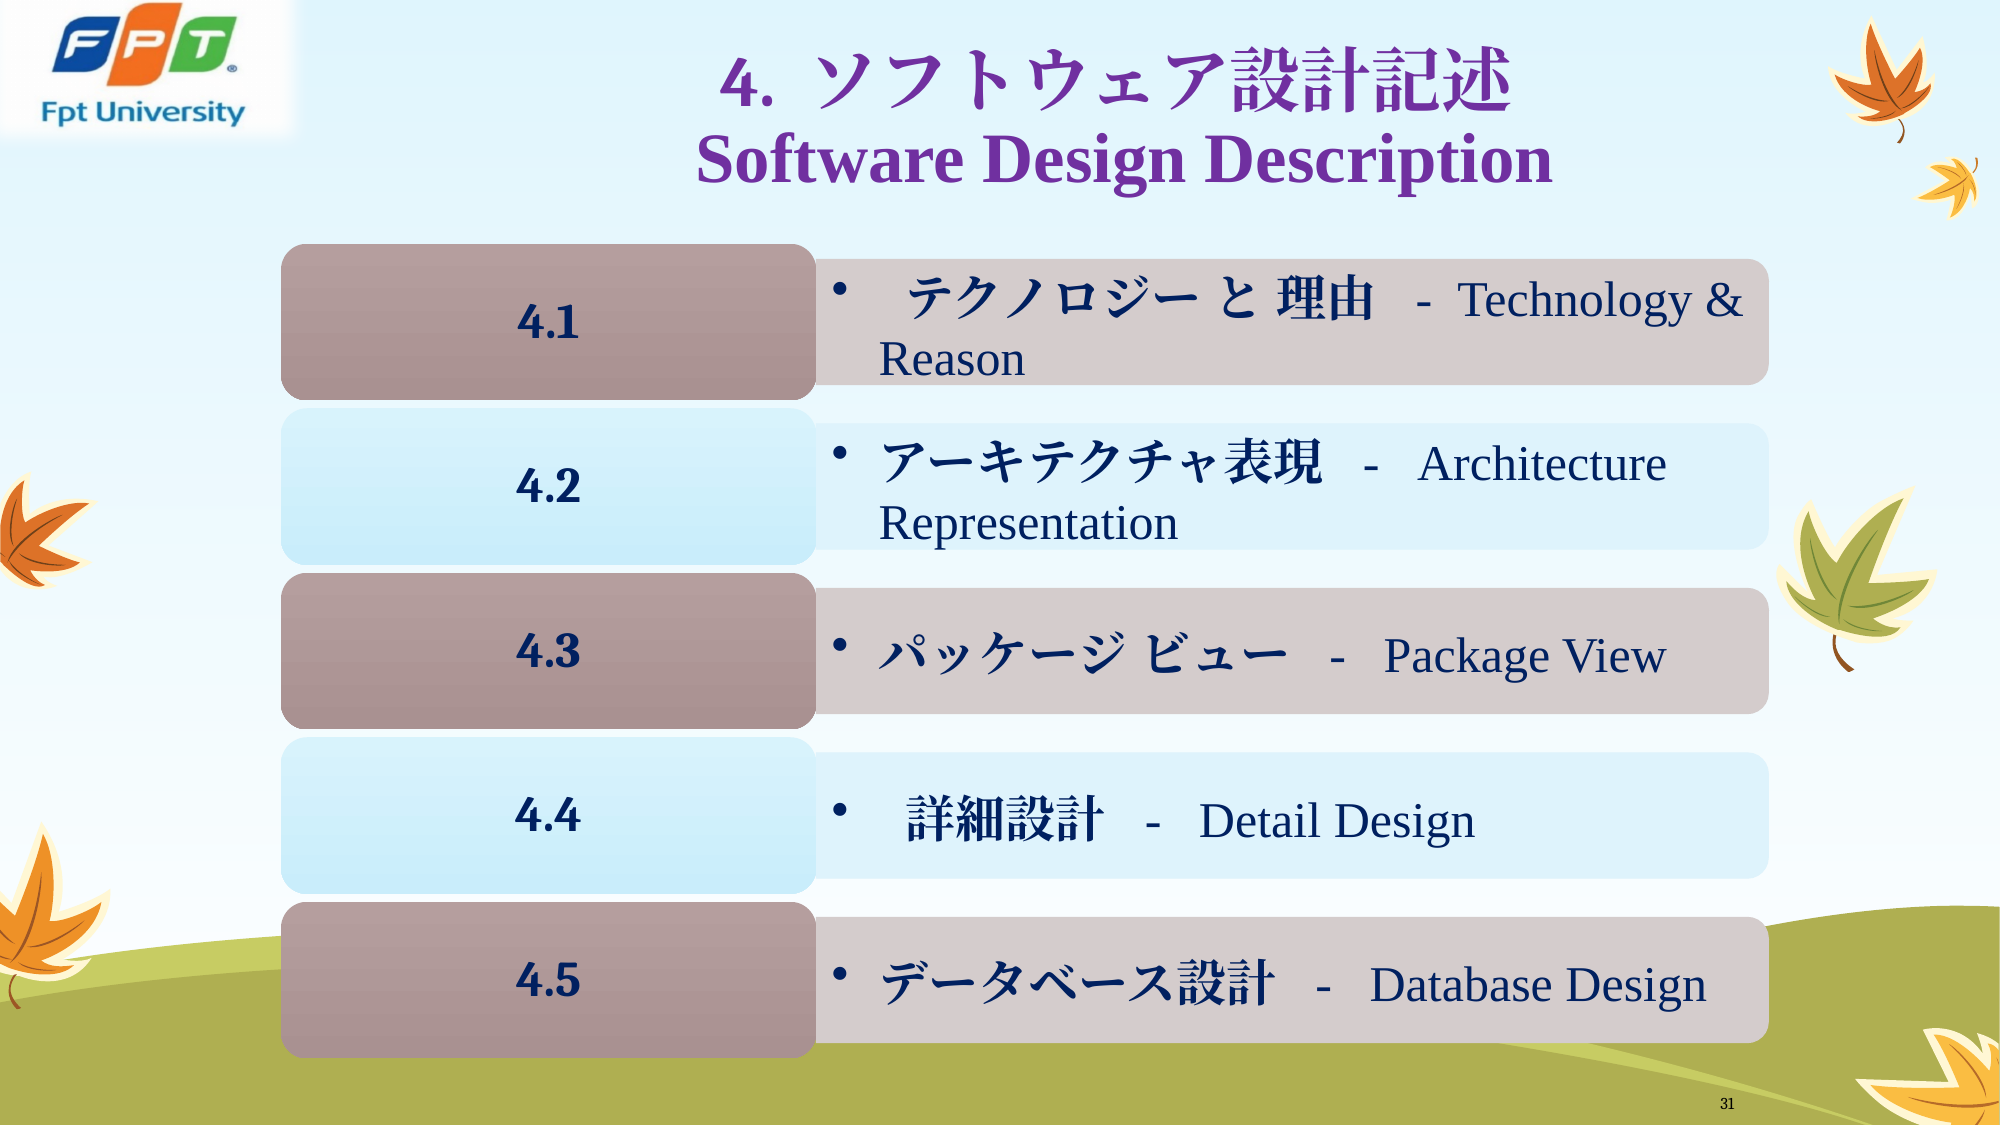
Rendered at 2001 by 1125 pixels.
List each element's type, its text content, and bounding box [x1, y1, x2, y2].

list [280, 243, 1769, 1059]
slide_number 31 [1644, 1083, 1750, 1122]
title 4. ソフトウェア設計記述 Software Design Description [268, 16, 1983, 206]
picture [0, 0, 312, 155]
